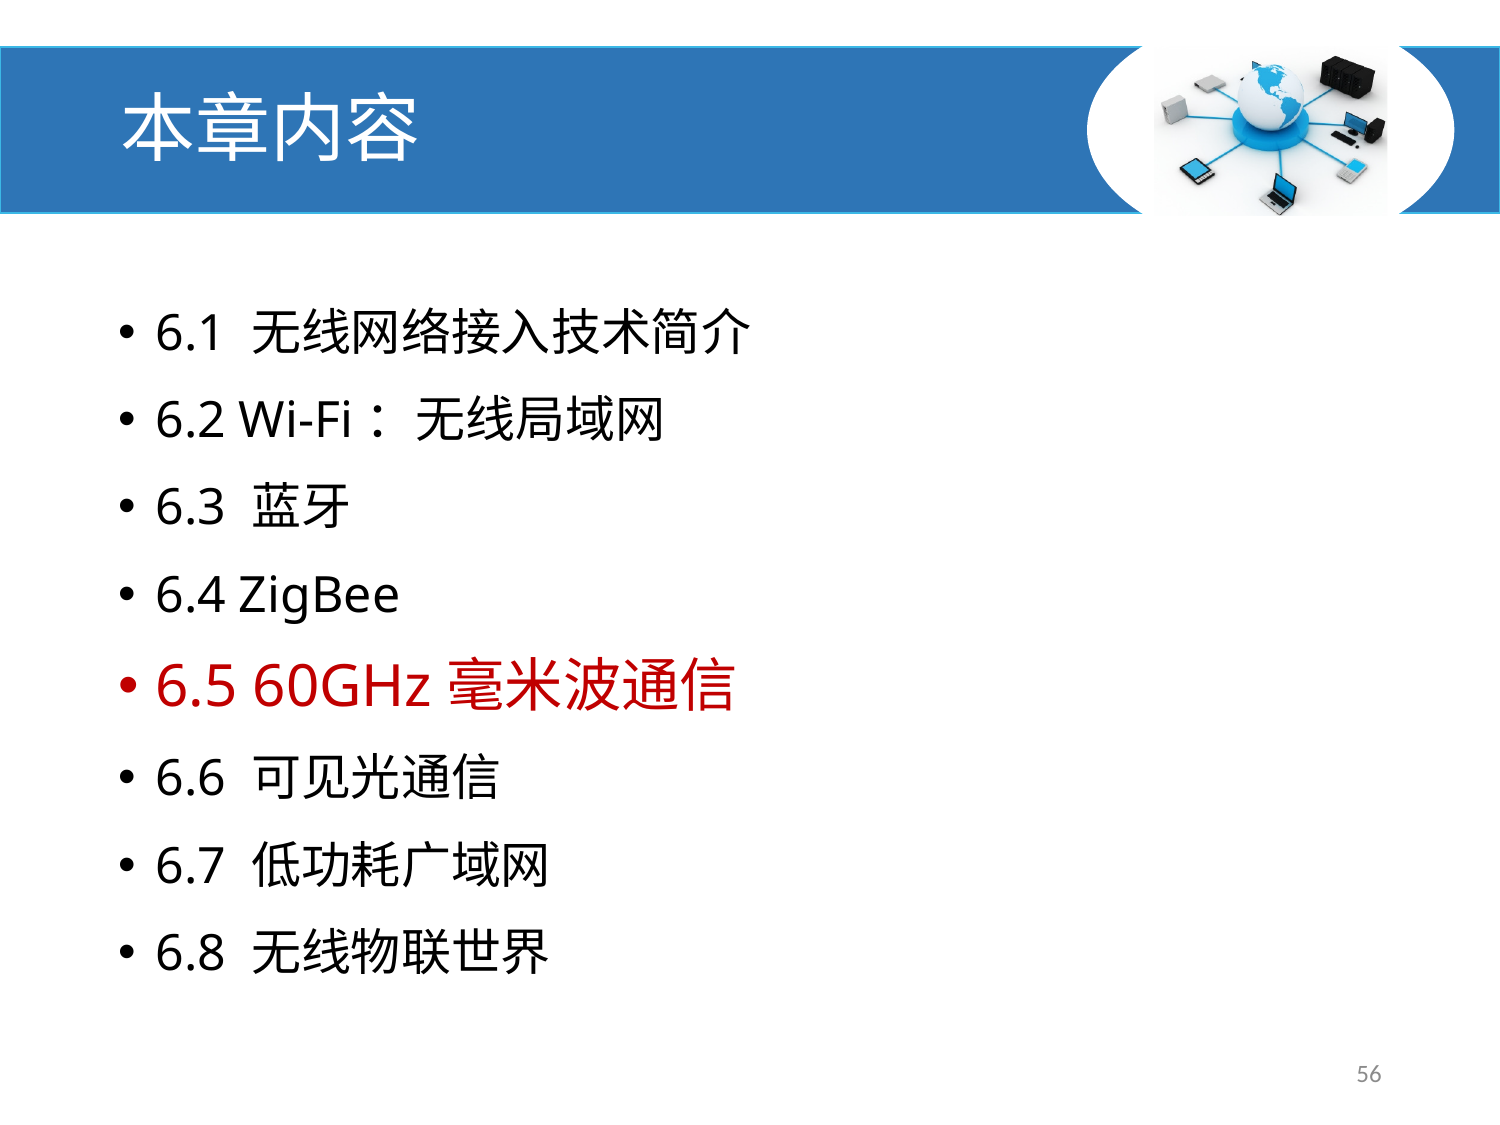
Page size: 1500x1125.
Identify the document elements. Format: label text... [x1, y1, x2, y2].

list 6.1 无线网络接入技术简介 6.2 Wi-Fi：无线局域网 6.3 蓝牙 6.4 ZigBee 6.5 60GHz毫米波通信 6.6 可见光通信 6.7 低功耗广域网 6.8 无线物联世界 [103, 299, 1397, 1014]
title 本章内容 [105, 50, 1060, 214]
picture [1154, 46, 1388, 216]
slide_number 56 [1059, 1042, 1397, 1103]
